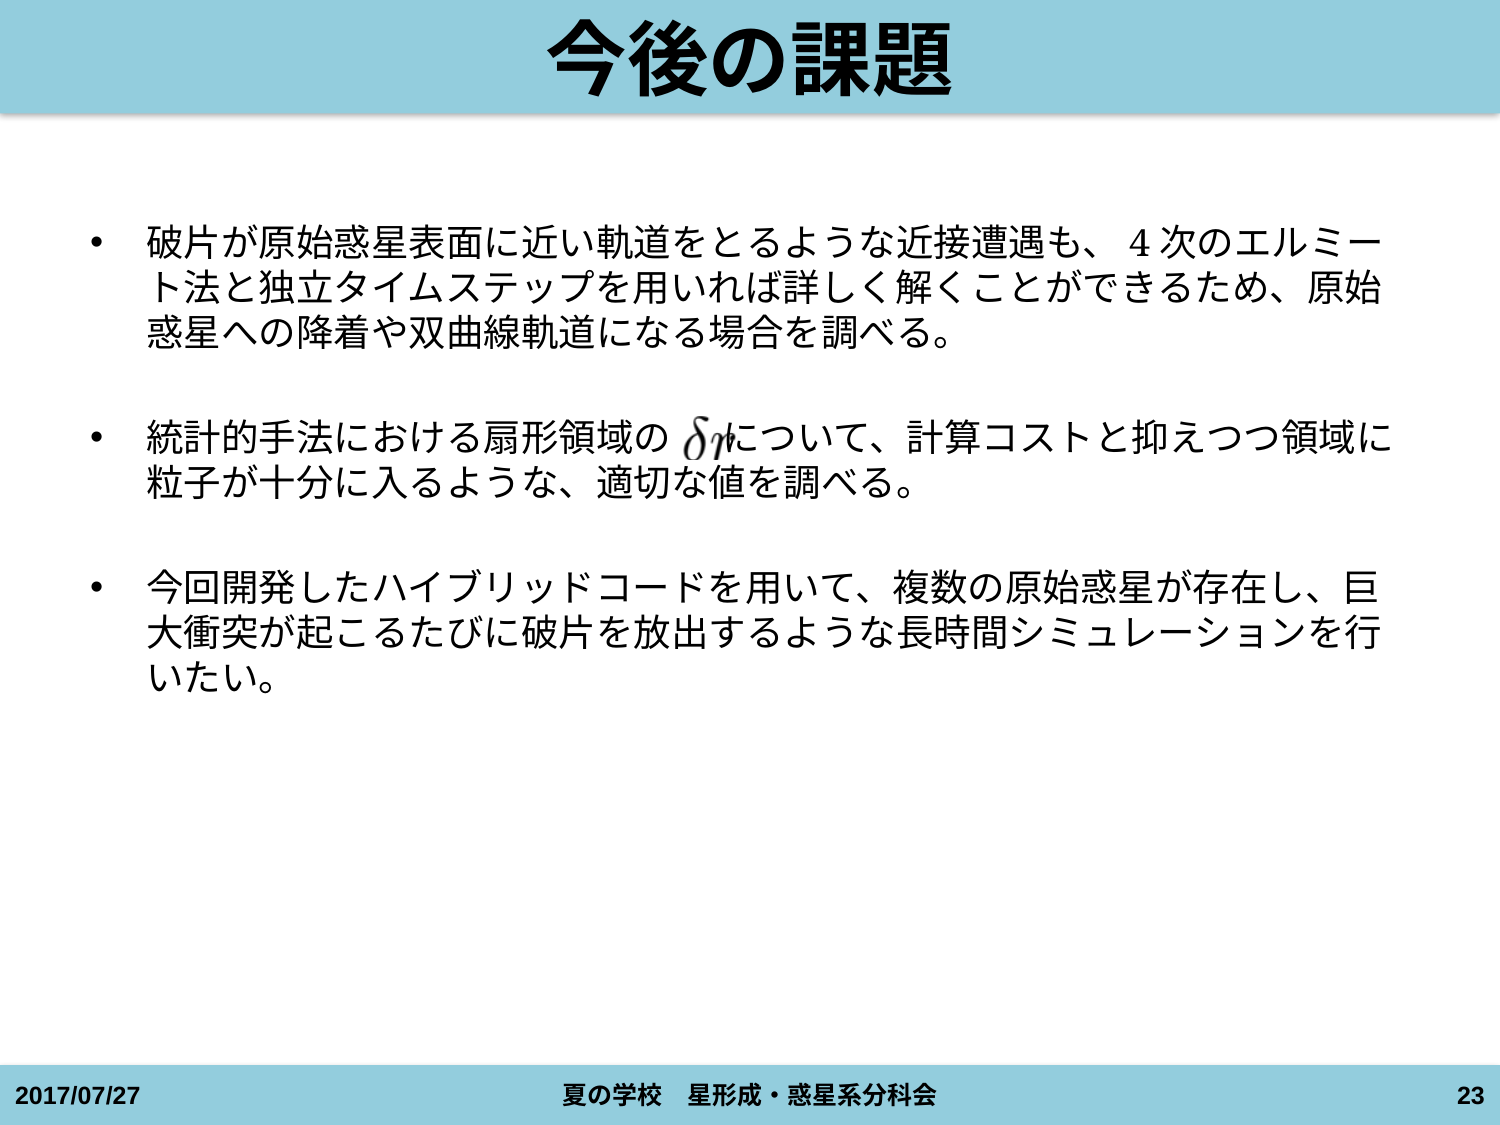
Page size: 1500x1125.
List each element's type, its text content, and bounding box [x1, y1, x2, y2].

list 破片が原始惑星表面に近い軌道をとるような近接遭遇も、4次のエルミート法と独立タイムステップを用いれば詳しく解くことができるため、原始惑星への降着や双曲線軌道になる場合を調べる。 統計的手法における扇形領域の について、計算コストと抑えつつ領域に粒子が十分に入るような、適切な値を調べる。 今回開発したハイブリッドコードを用いて、複数の原始惑星が存在し、巨大衝突が起こるたびに破片を放出するような長時間シミュレーションを行いたい。 [75, 211, 1425, 1005]
title 今後の課題 [0, 0, 1500, 114]
footer 夏の学校 星形成・惑星系分科会 [512, 1065, 988, 1125]
picture [682, 415, 736, 460]
slide_number 23 [1149, 1065, 1500, 1125]
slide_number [0, 1065, 350, 1125]
